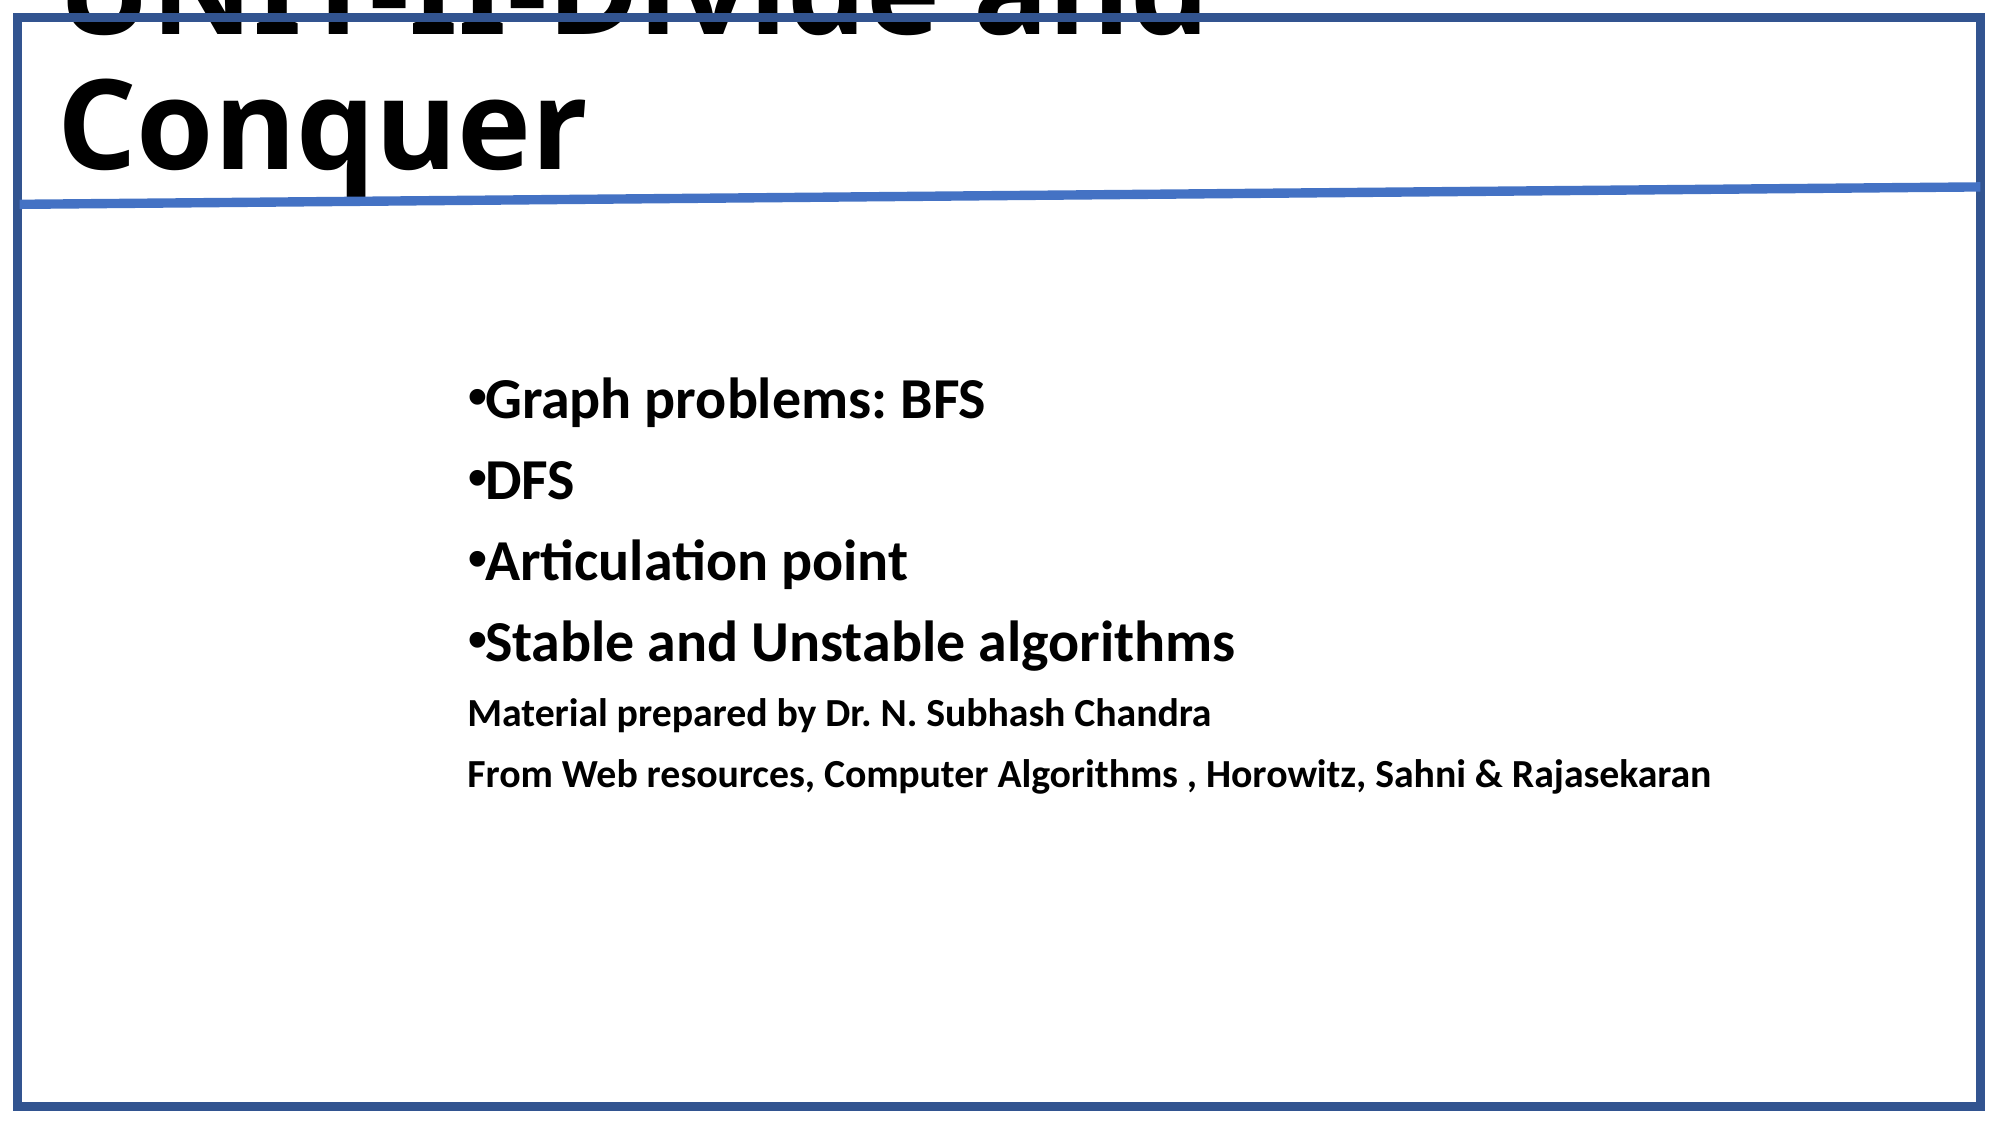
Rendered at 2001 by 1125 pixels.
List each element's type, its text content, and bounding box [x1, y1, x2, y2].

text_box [19, 186, 1981, 205]
title UNIT-II-Divide and Conquer [42, 0, 1766, 16]
text_box [16, 16, 1981, 1107]
